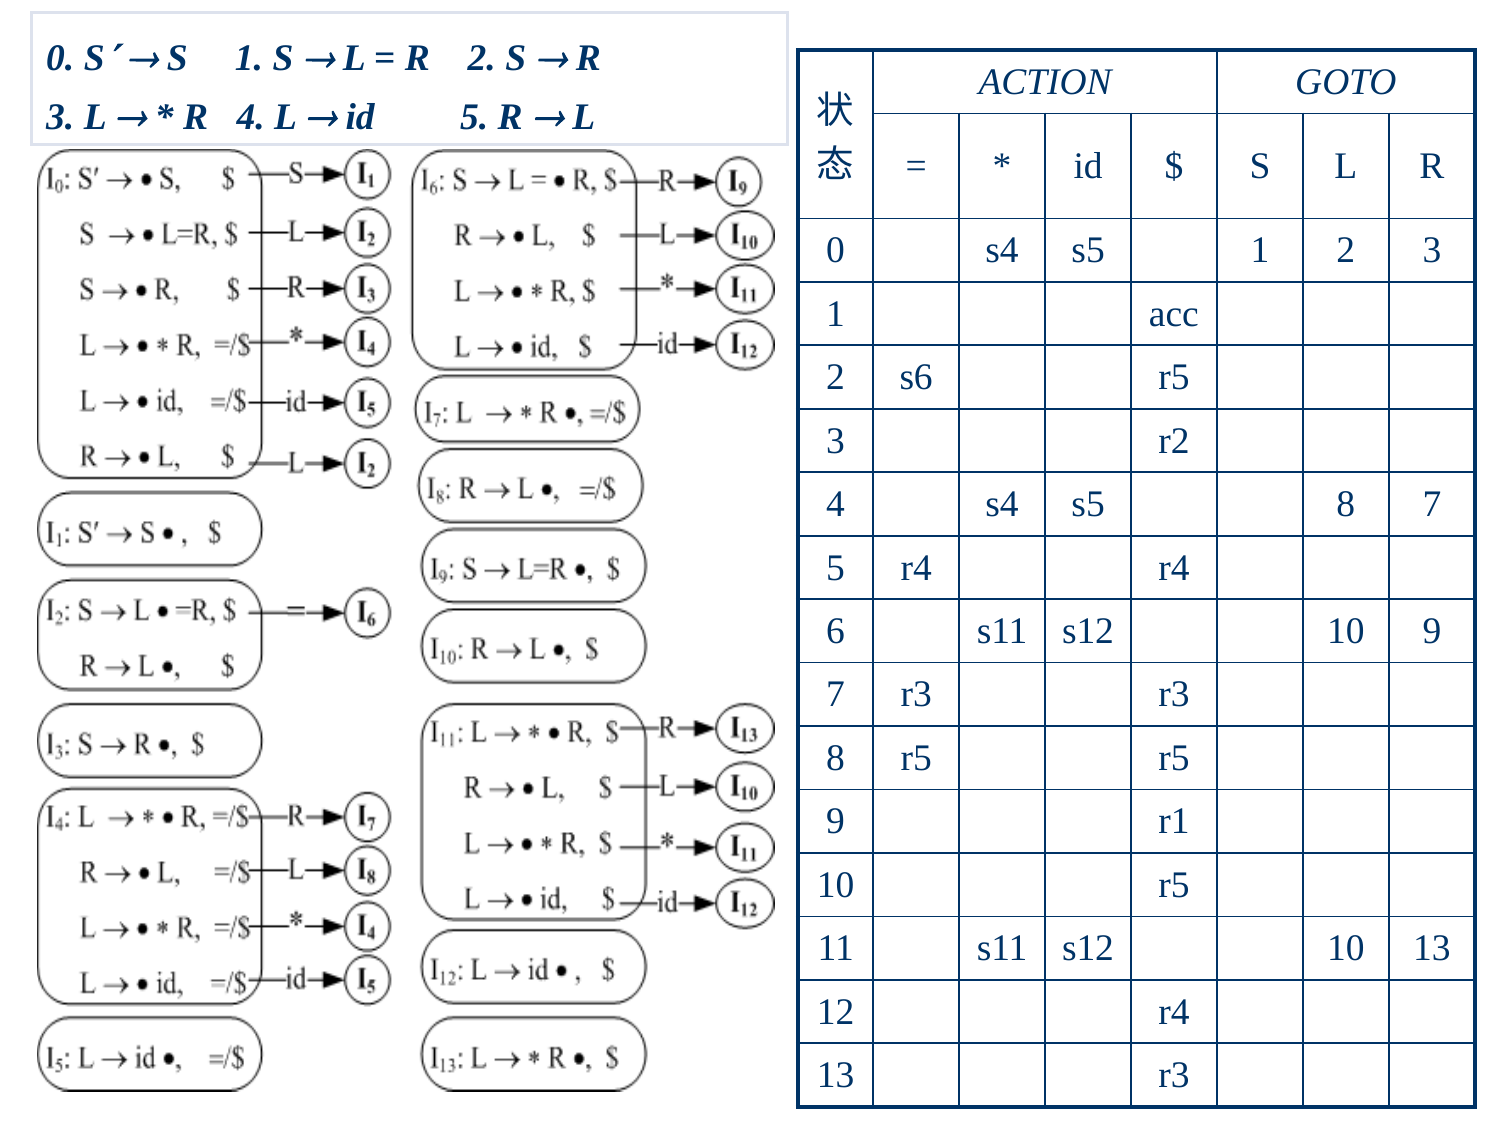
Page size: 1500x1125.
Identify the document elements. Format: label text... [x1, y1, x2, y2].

table_cell [1046, 790, 1130, 852]
table_cell r4 [1132, 537, 1216, 598]
table_cell 2 [1304, 219, 1388, 281]
table_cell [874, 410, 958, 471]
table_cell [1304, 410, 1388, 471]
table_cell [1304, 537, 1388, 598]
table_cell id [1046, 114, 1130, 218]
table_cell [1218, 346, 1302, 408]
table_cell [1304, 283, 1388, 344]
table_cell 3 [1390, 219, 1473, 281]
table_cell [1390, 410, 1473, 471]
table_cell [1218, 600, 1302, 662]
table_cell [1218, 790, 1302, 852]
table_cell 2 [800, 346, 872, 408]
table_cell [1390, 663, 1473, 725]
table_cell [1390, 854, 1473, 916]
table_cell [1046, 346, 1130, 408]
table_cell * [960, 114, 1044, 218]
table_cell [1390, 1044, 1473, 1105]
table_cell 13 [800, 1044, 872, 1105]
table_cell [1218, 283, 1302, 344]
table_cell [960, 727, 1044, 789]
table_cell 5 [800, 537, 872, 598]
table_cell [1132, 600, 1216, 662]
table_cell [960, 854, 1044, 916]
table_cell 1 [800, 283, 872, 344]
table_cell [960, 981, 1044, 1042]
table_cell 3 [800, 410, 872, 471]
table_cell [1218, 663, 1302, 725]
table_cell [960, 346, 1044, 408]
table_cell 1 [1218, 219, 1302, 281]
table_cell [1218, 727, 1302, 789]
table_cell s11 [960, 600, 1044, 662]
table_cell [960, 537, 1044, 598]
table_cell [1046, 854, 1130, 916]
table_cell [960, 663, 1044, 725]
table_cell [960, 283, 1044, 344]
table_cell 7 [800, 663, 872, 725]
table_cell [874, 473, 958, 535]
table_cell [1218, 410, 1302, 471]
table_cell [1390, 727, 1473, 789]
table_cell [1390, 537, 1473, 598]
table_cell [960, 790, 1044, 852]
table_cell [1218, 854, 1302, 916]
table_cell s12 [1046, 917, 1130, 979]
table_cell r3 [874, 663, 958, 725]
table_cell [1046, 727, 1130, 789]
table_cell [1390, 283, 1473, 344]
table_cell [1304, 854, 1388, 916]
table_cell [1046, 1044, 1130, 1105]
table_cell 0 [800, 219, 872, 281]
table_cell 8 [1304, 473, 1388, 535]
table_cell [1390, 790, 1473, 852]
table_cell [1304, 981, 1388, 1042]
table_header ACTION [874, 52, 1216, 113]
table_cell [1304, 346, 1388, 408]
table_cell r5 [1132, 854, 1216, 916]
table_cell 9 [800, 790, 872, 852]
table_cell [1304, 790, 1388, 852]
table_cell [874, 1044, 958, 1105]
table_cell s12 [1046, 600, 1130, 662]
table_cell [1304, 663, 1388, 725]
table_cell $ [1132, 114, 1216, 218]
table_cell s5 [1046, 473, 1130, 535]
table_cell r2 [1132, 410, 1216, 471]
table_cell R [1390, 114, 1473, 218]
table_cell [1390, 981, 1473, 1042]
table_cell [1132, 219, 1216, 281]
table_cell [1304, 727, 1388, 789]
table_cell 13 [1390, 917, 1473, 979]
table_cell [874, 283, 958, 344]
table_cell [1046, 663, 1130, 725]
table_cell 7 [1390, 473, 1473, 535]
table_cell [1218, 917, 1302, 979]
table_cell 10 [1304, 917, 1388, 979]
table_cell [874, 854, 958, 916]
table_cell 6 [800, 600, 872, 662]
table_cell [1218, 537, 1302, 598]
table_cell r4 [874, 537, 958, 598]
table_cell r5 [874, 727, 958, 789]
table_cell s4 [960, 219, 1044, 281]
table_cell r1 [1132, 790, 1216, 852]
table_cell [1218, 1044, 1302, 1105]
table_cell s6 [874, 346, 958, 408]
table_cell [874, 790, 958, 852]
table_cell L [1304, 114, 1388, 218]
table_cell 12 [800, 981, 872, 1042]
table_cell 8 [800, 727, 872, 789]
table_cell 10 [800, 854, 872, 916]
table_cell [1046, 981, 1130, 1042]
table_cell S [1218, 114, 1302, 218]
table_header 状态 [800, 52, 872, 218]
table_cell [1132, 917, 1216, 979]
table_cell [1046, 410, 1130, 471]
table_cell r3 [1132, 663, 1216, 725]
table_cell [1046, 283, 1130, 344]
table_cell r4 [1132, 981, 1216, 1042]
table_cell [1218, 473, 1302, 535]
table_cell [1132, 473, 1216, 535]
table_cell [874, 600, 958, 662]
table_header GOTO [1218, 52, 1473, 113]
table_cell 10 [1304, 600, 1388, 662]
table_cell [874, 219, 958, 281]
table_cell [1390, 346, 1473, 408]
table_cell s11 [960, 917, 1044, 979]
table_cell s4 [960, 473, 1044, 535]
table_cell [960, 1044, 1044, 1105]
table_cell [1218, 981, 1302, 1042]
table_cell [1046, 537, 1130, 598]
table_cell = [874, 114, 958, 218]
table_cell [874, 917, 958, 979]
table_cell r5 [1132, 346, 1216, 408]
table_cell 4 [800, 473, 872, 535]
table_cell s5 [1046, 219, 1130, 281]
table_cell r3 [1132, 1044, 1216, 1105]
table_cell [960, 410, 1044, 471]
table_cell acc [1132, 283, 1216, 344]
table_cell [1304, 1044, 1388, 1105]
picture [37, 149, 776, 1092]
table_cell [874, 981, 958, 1042]
table_cell 11 [800, 917, 872, 979]
table_cell r5 [1132, 727, 1216, 789]
text_box 0. S  S 1. S  L = R 2. S  R 3. L  * R 4. L  id 5. R  L [31, 12, 788, 145]
table_cell 9 [1390, 600, 1473, 662]
